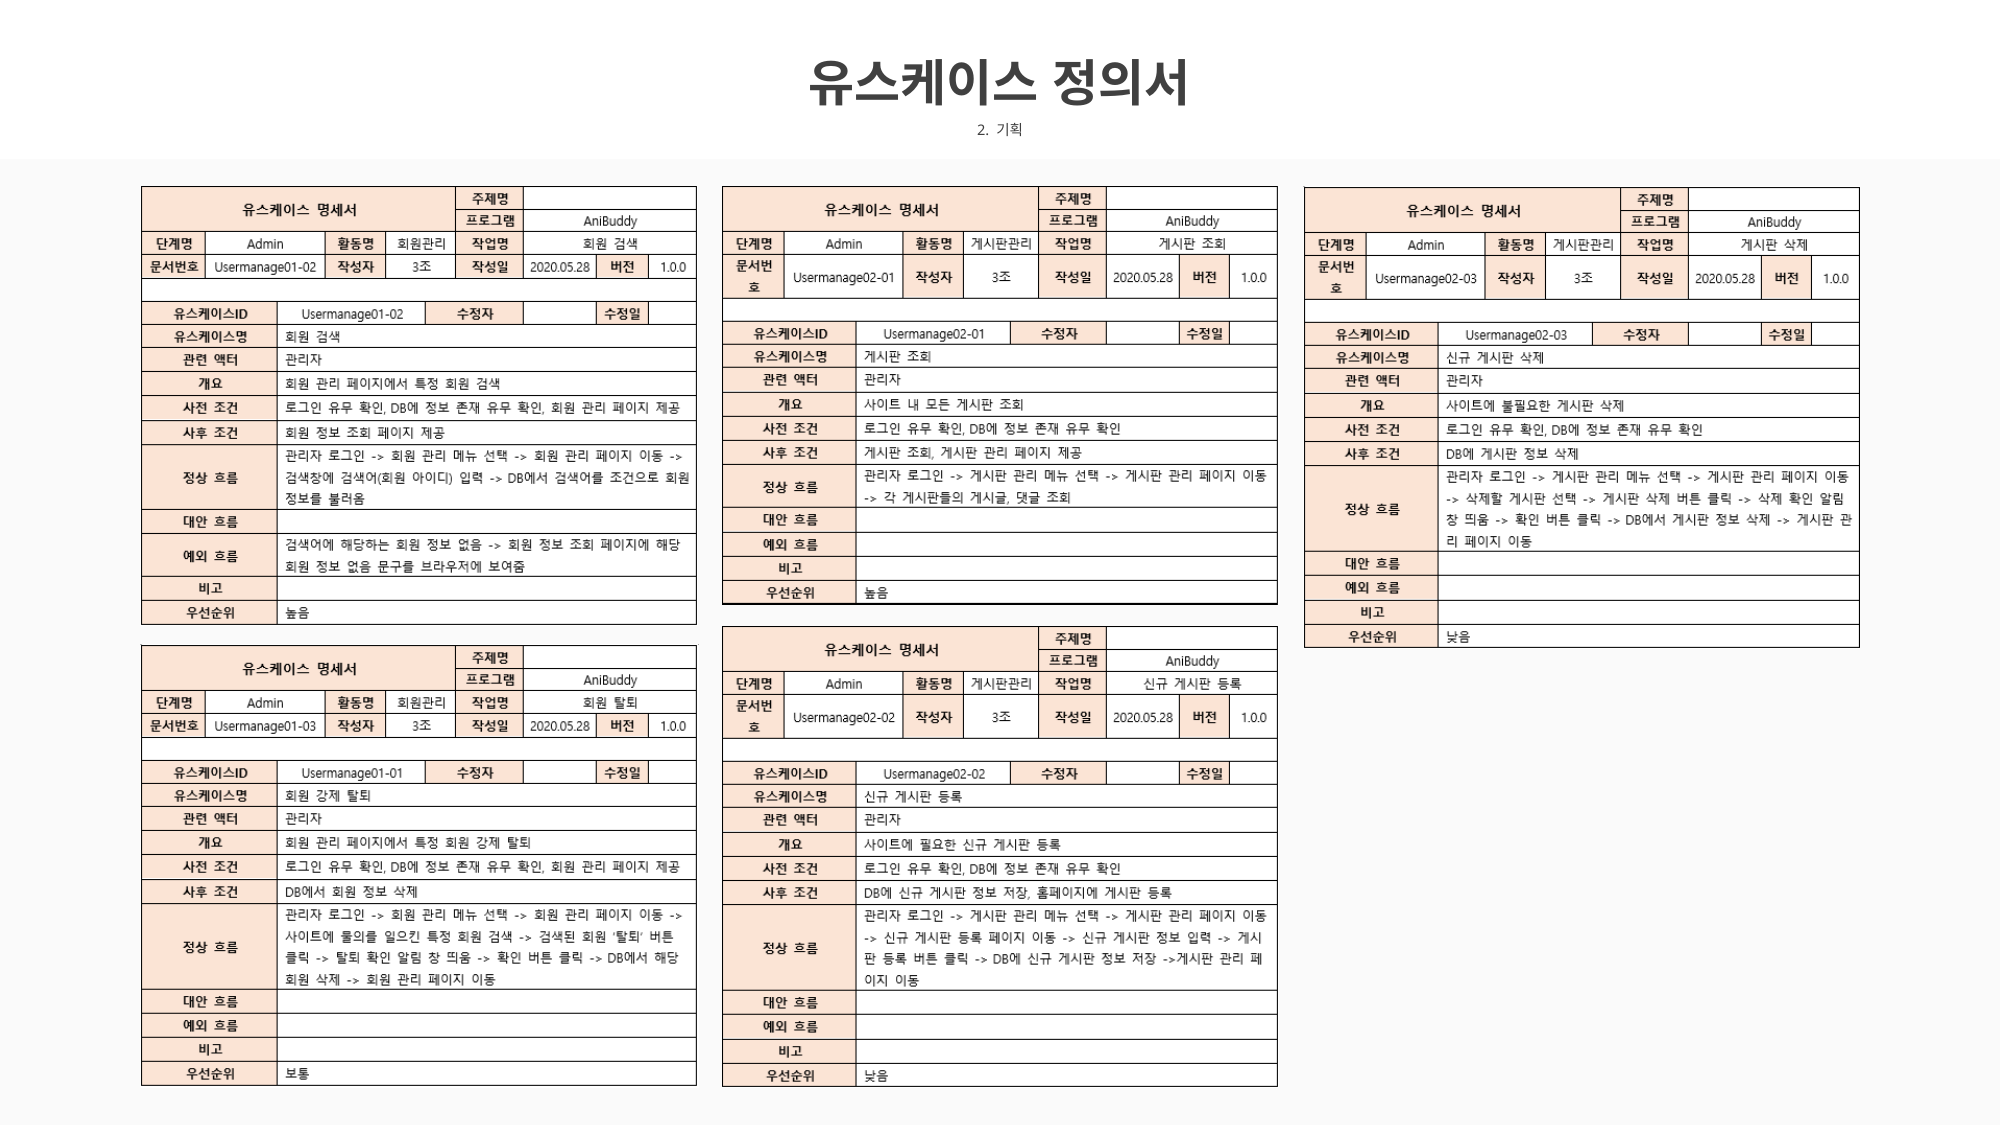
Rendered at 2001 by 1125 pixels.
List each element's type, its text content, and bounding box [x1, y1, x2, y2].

picture [1303, 186, 1860, 649]
text_box 유스케이스 정의서 2. 기획 [0, 0, 2000, 160]
picture [140, 186, 698, 626]
picture [722, 186, 1280, 605]
picture [722, 626, 1279, 1088]
picture [140, 644, 699, 1088]
